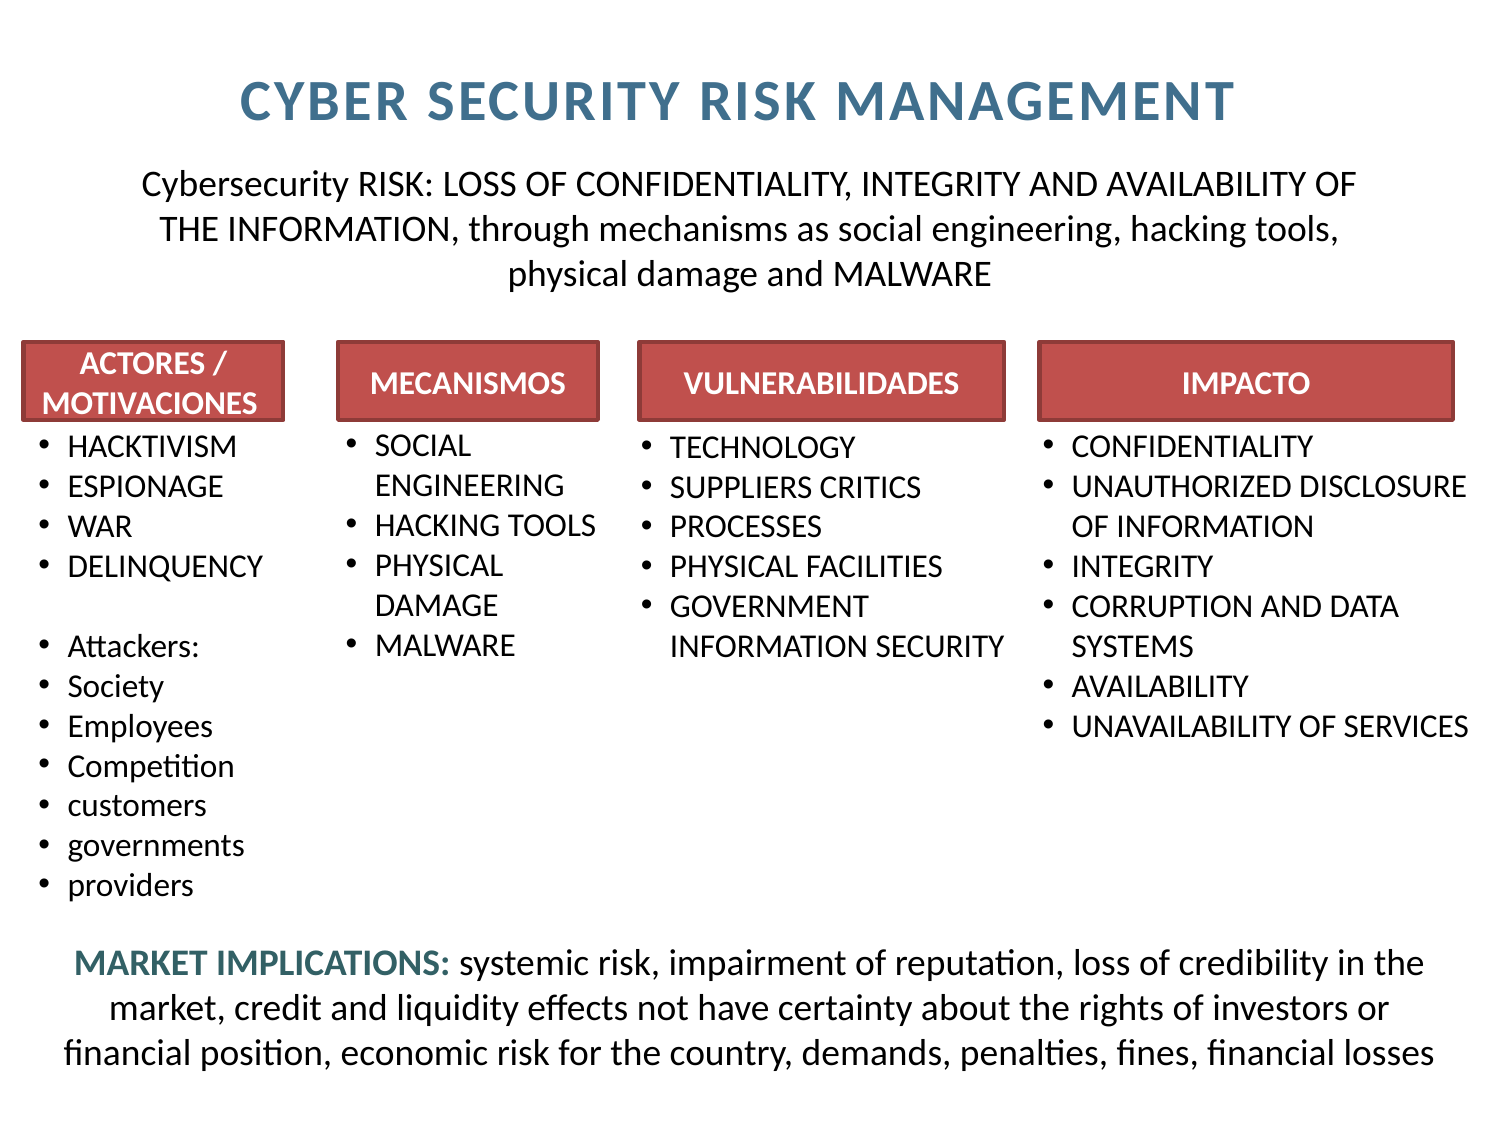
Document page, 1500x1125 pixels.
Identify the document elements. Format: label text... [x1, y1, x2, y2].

text_box Cybersecurity RISK: LOSS OF CONFIDENTIALITY, INTEGRITY AND AVAILABILITY OF THE INFORMATION, through mechanisms as social engineering, hacking tools, physical damage and MALWARE [100, 151, 1400, 301]
text_box CYBER SECURITY RISK MANAGEMENT [29, 54, 1447, 140]
text_box CONFIDENTIALITY UNAUTHORIZED DISCLOSURE OF INFORMATION INTEGRITY CORRUPTION AND DATA SYSTEMS AVAILABILITY UNAVAILABILITY OF SERVICES [1027, 416, 1495, 752]
text_box IMPACTO [1037, 340, 1455, 416]
text_box MARKET IMPLICATIONS: systemic risk, impairment of reputation, loss of credibility in the market, credit and liquidity effects not have certainty about the rights of investors or financial position, economic risk for the country, demands, penalties, fines, financial losses [29, 930, 1471, 1081]
text_box SOCIAL ENGINEERING HACKING TOOLS PHYSICAL DAMAGE MALWARE [330, 415, 627, 671]
text_box ACTORES / MOTIVACIONES [21, 340, 285, 422]
text_box HACKTIVISM ESPIONAGE WAR DELINQUENCY Attackers: Society Employees Competition customers governments providers [23, 416, 319, 911]
text_box TECHNOLOGY SUPPLIERS CRITICS PROCESSES PHYSICAL FACILITIES GOVERNMENT INFORMATION SECURITY [626, 417, 1027, 672]
text_box VULNERABILIDADES [637, 340, 1006, 422]
text_box MECANISMOS [336, 340, 600, 422]
